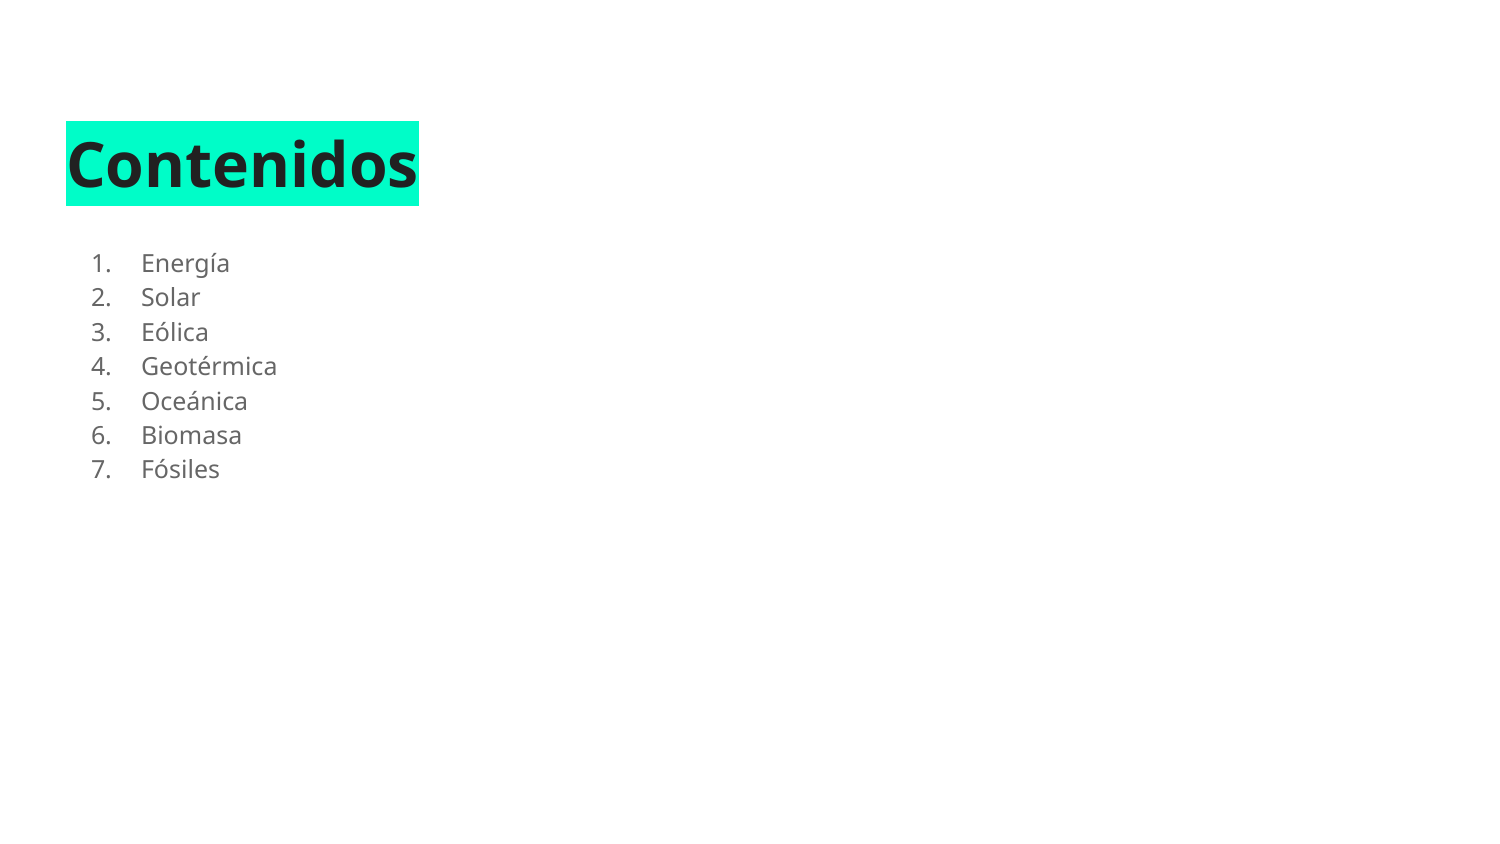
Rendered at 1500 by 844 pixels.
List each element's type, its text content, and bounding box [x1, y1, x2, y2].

list Energía Solar Eólica Geotérmica Oceánica Biomasa Fósiles [51, 227, 512, 750]
title Contenidos [51, 91, 512, 216]
